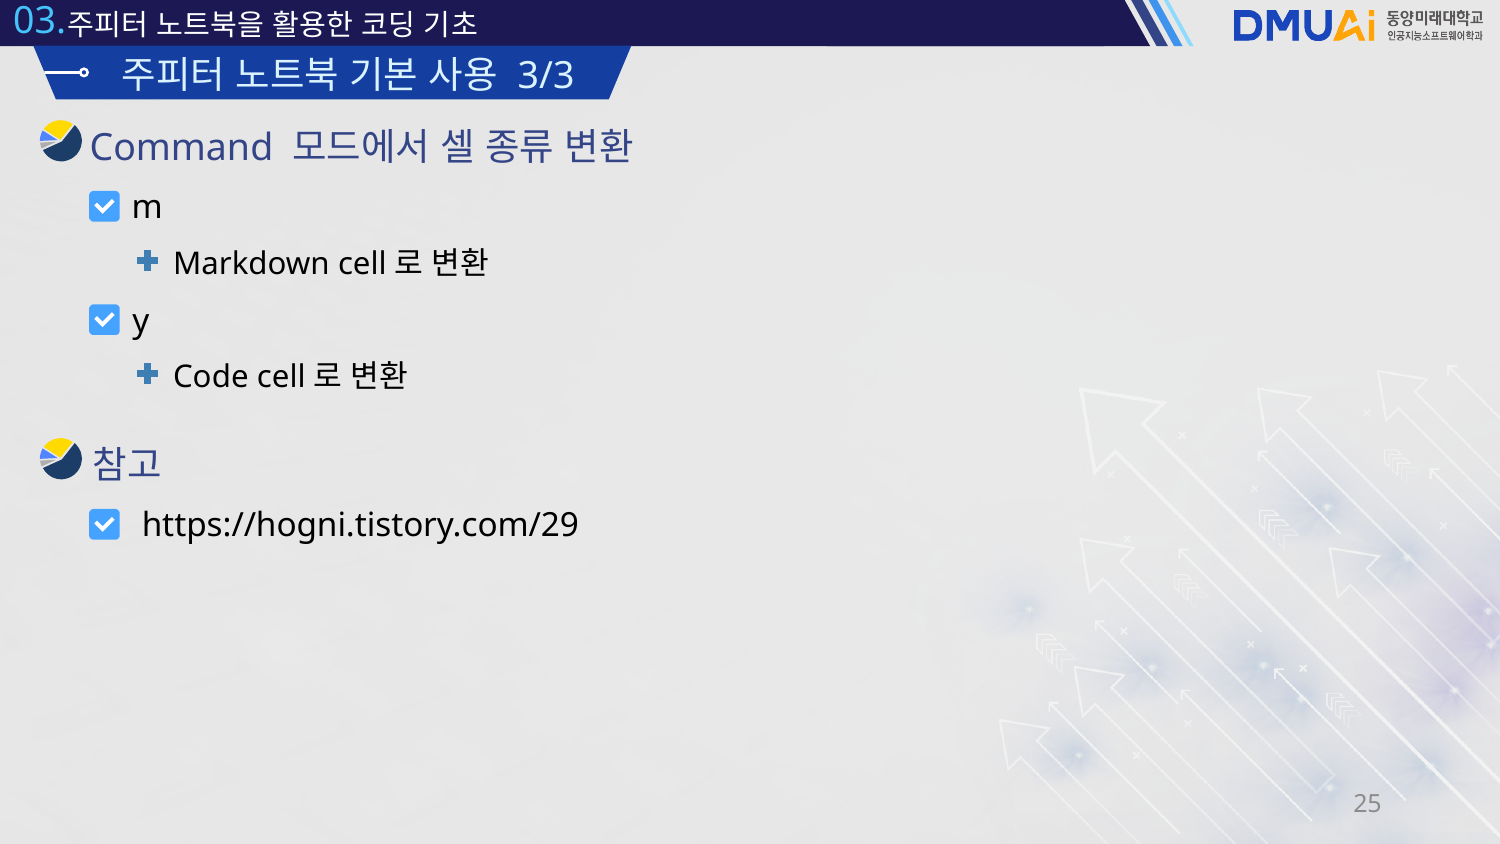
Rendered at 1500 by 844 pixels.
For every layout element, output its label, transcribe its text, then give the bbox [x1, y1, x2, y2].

picture [0, 0, 1500, 844]
text_box [590, 43, 634, 102]
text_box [88, 495, 605, 552]
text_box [134, 235, 1105, 290]
text_box [31, 43, 106, 102]
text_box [32, 113, 657, 177]
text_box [88, 291, 166, 348]
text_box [32, 431, 178, 495]
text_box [134, 348, 1105, 403]
text_box 주피터 노트북 기본 사용 3/3 [106, 43, 590, 104]
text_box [88, 177, 178, 234]
